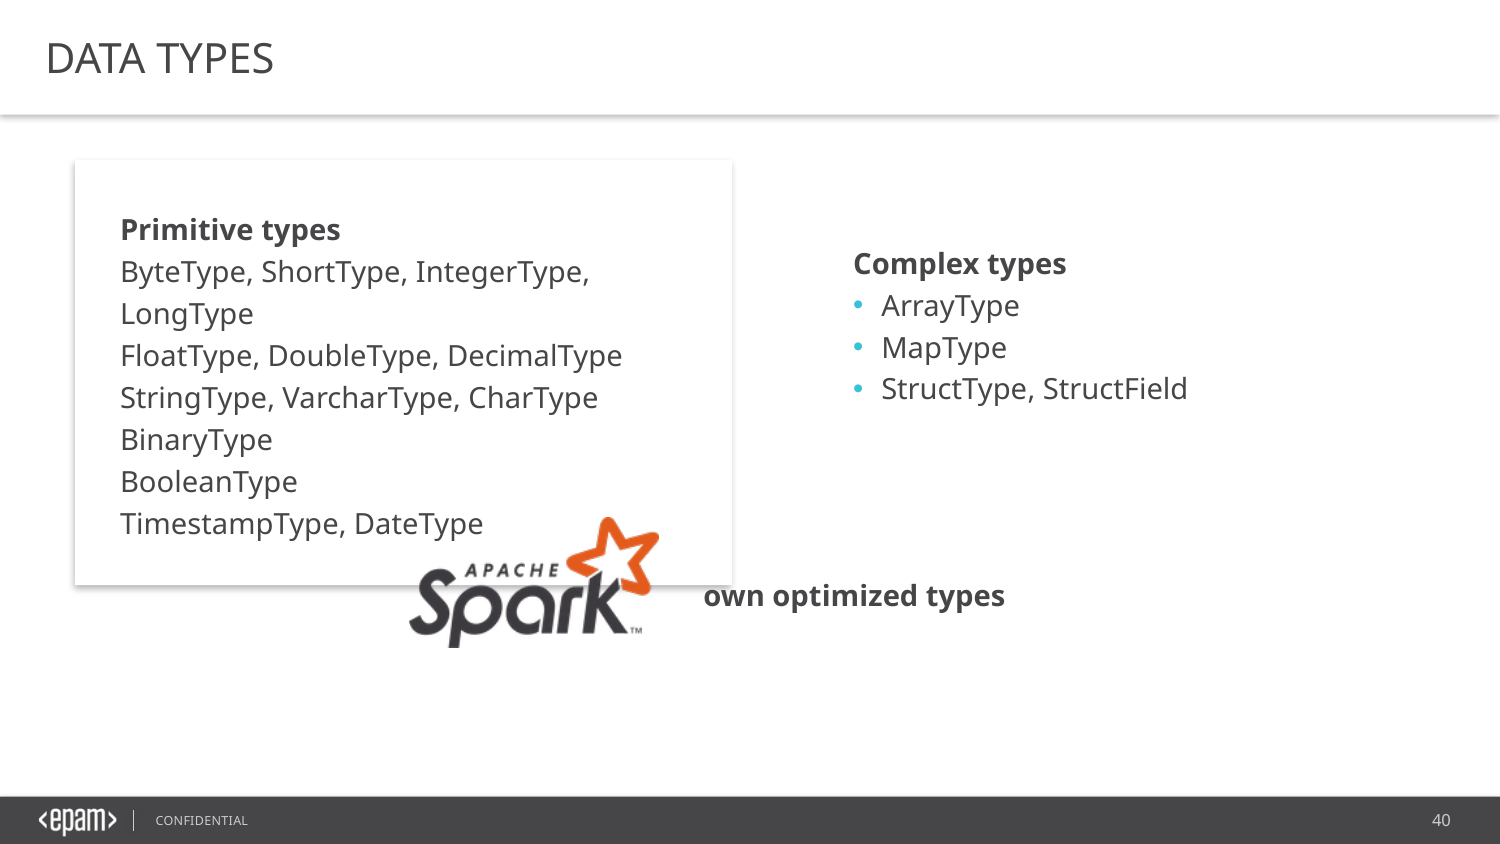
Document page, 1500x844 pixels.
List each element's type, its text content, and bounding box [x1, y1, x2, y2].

text_box Complex types ArrayType MapType StructType, StructField [841, 232, 1313, 424]
list Data Types [0, 0, 1500, 115]
picture [408, 516, 659, 648]
list Primitive types ByteType, ShortType, IntegerType, LongType FloatType, DoubleType, DecimalType StringType, VarcharType, CharType BinaryType BooleanType TimestampType, DateType [75, 159, 733, 586]
picture [38, 808, 117, 837]
text_box own optimized types [688, 562, 1120, 631]
